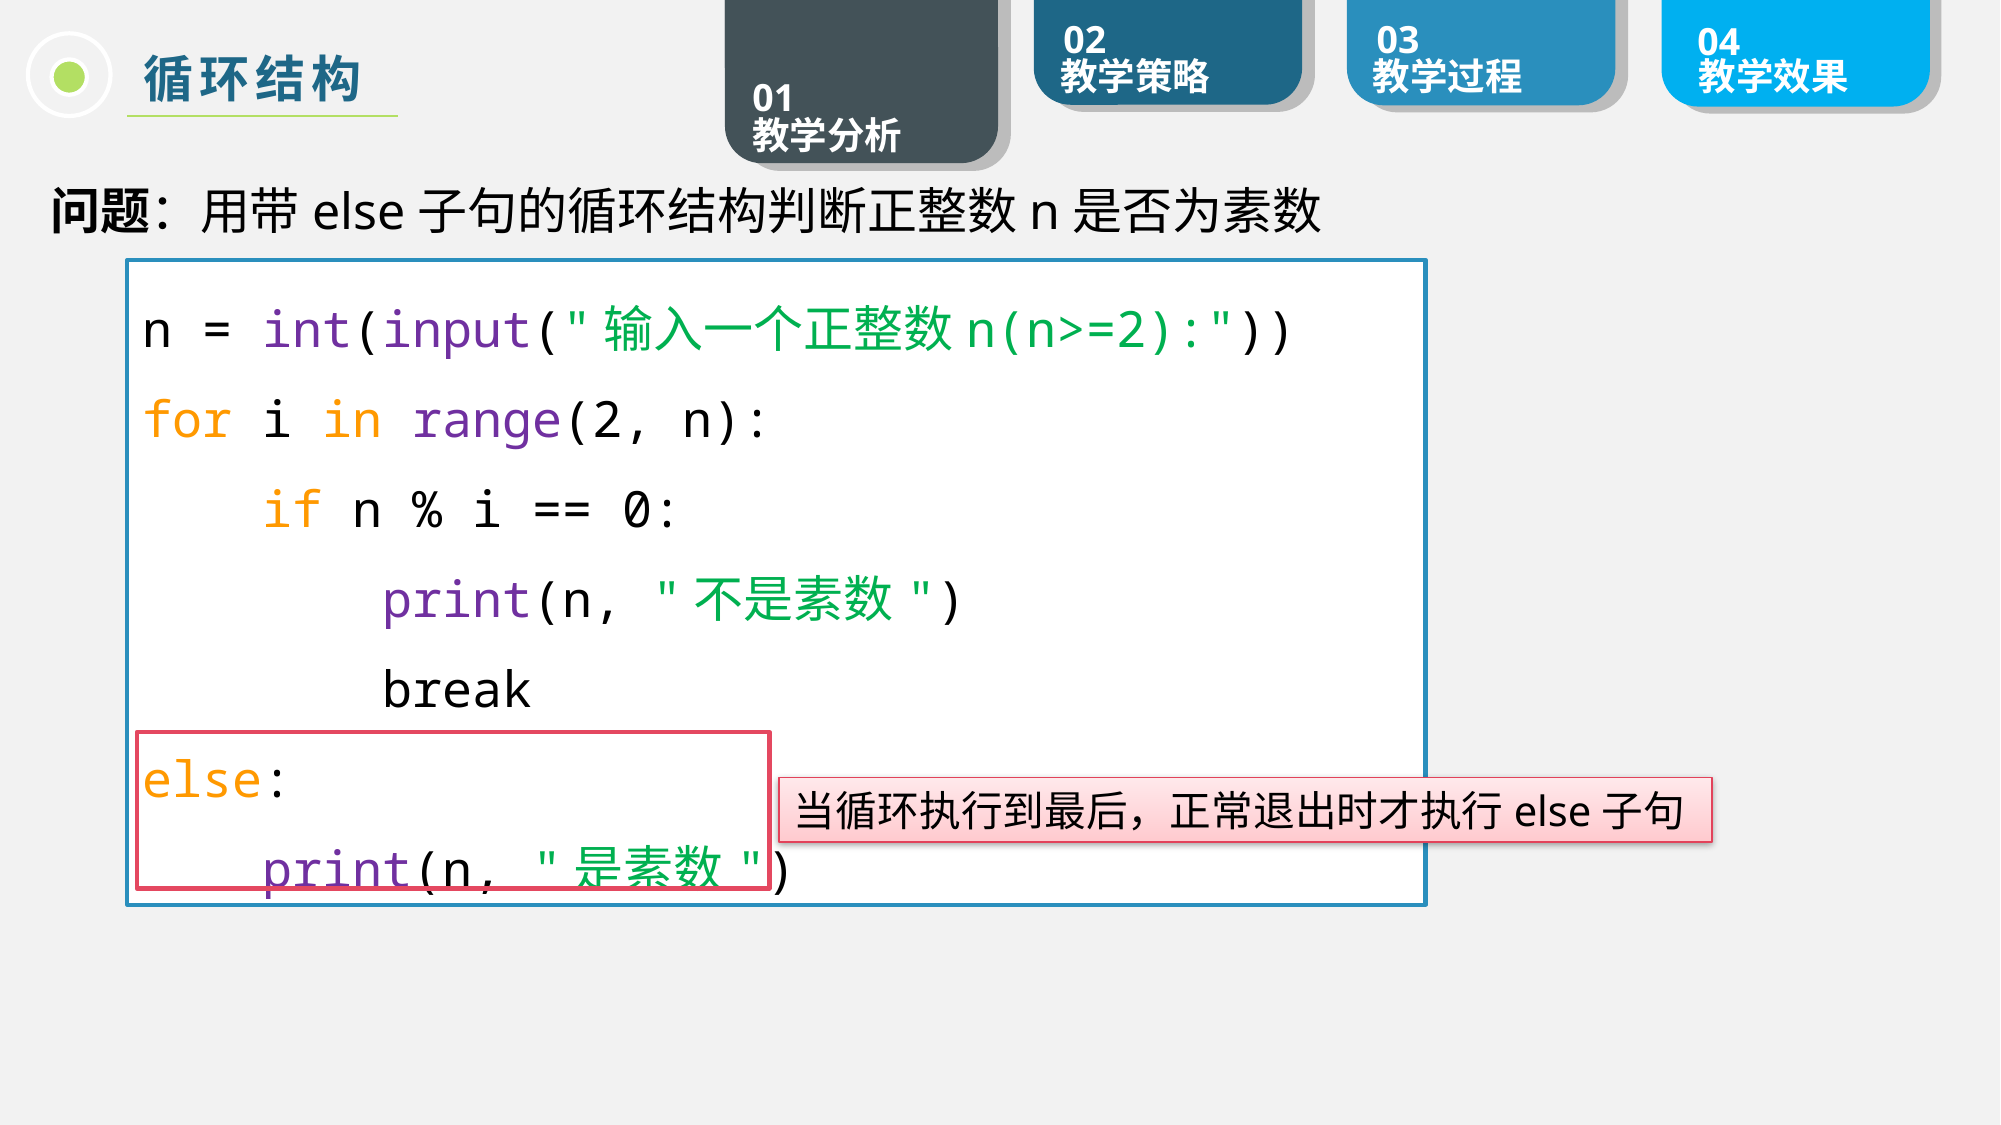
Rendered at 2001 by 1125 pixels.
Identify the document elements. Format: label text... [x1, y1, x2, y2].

text_box 当循环执行到最后，正常退出时才执行else子句 [778, 777, 1713, 843]
text_box 循环结构 [128, 40, 1155, 115]
text_box [135, 730, 772, 891]
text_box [27, 33, 111, 117]
text_box 问题：用带else子句的循环结构判断正整数n是否为素数 [35, 142, 1965, 247]
text_box n = int(input("输入一个正整数n(n>=2):")) for i in range(2, n): if n % i == 0: print(n, "不是素数") break else: print(n, "是素数") [125, 258, 1428, 907]
